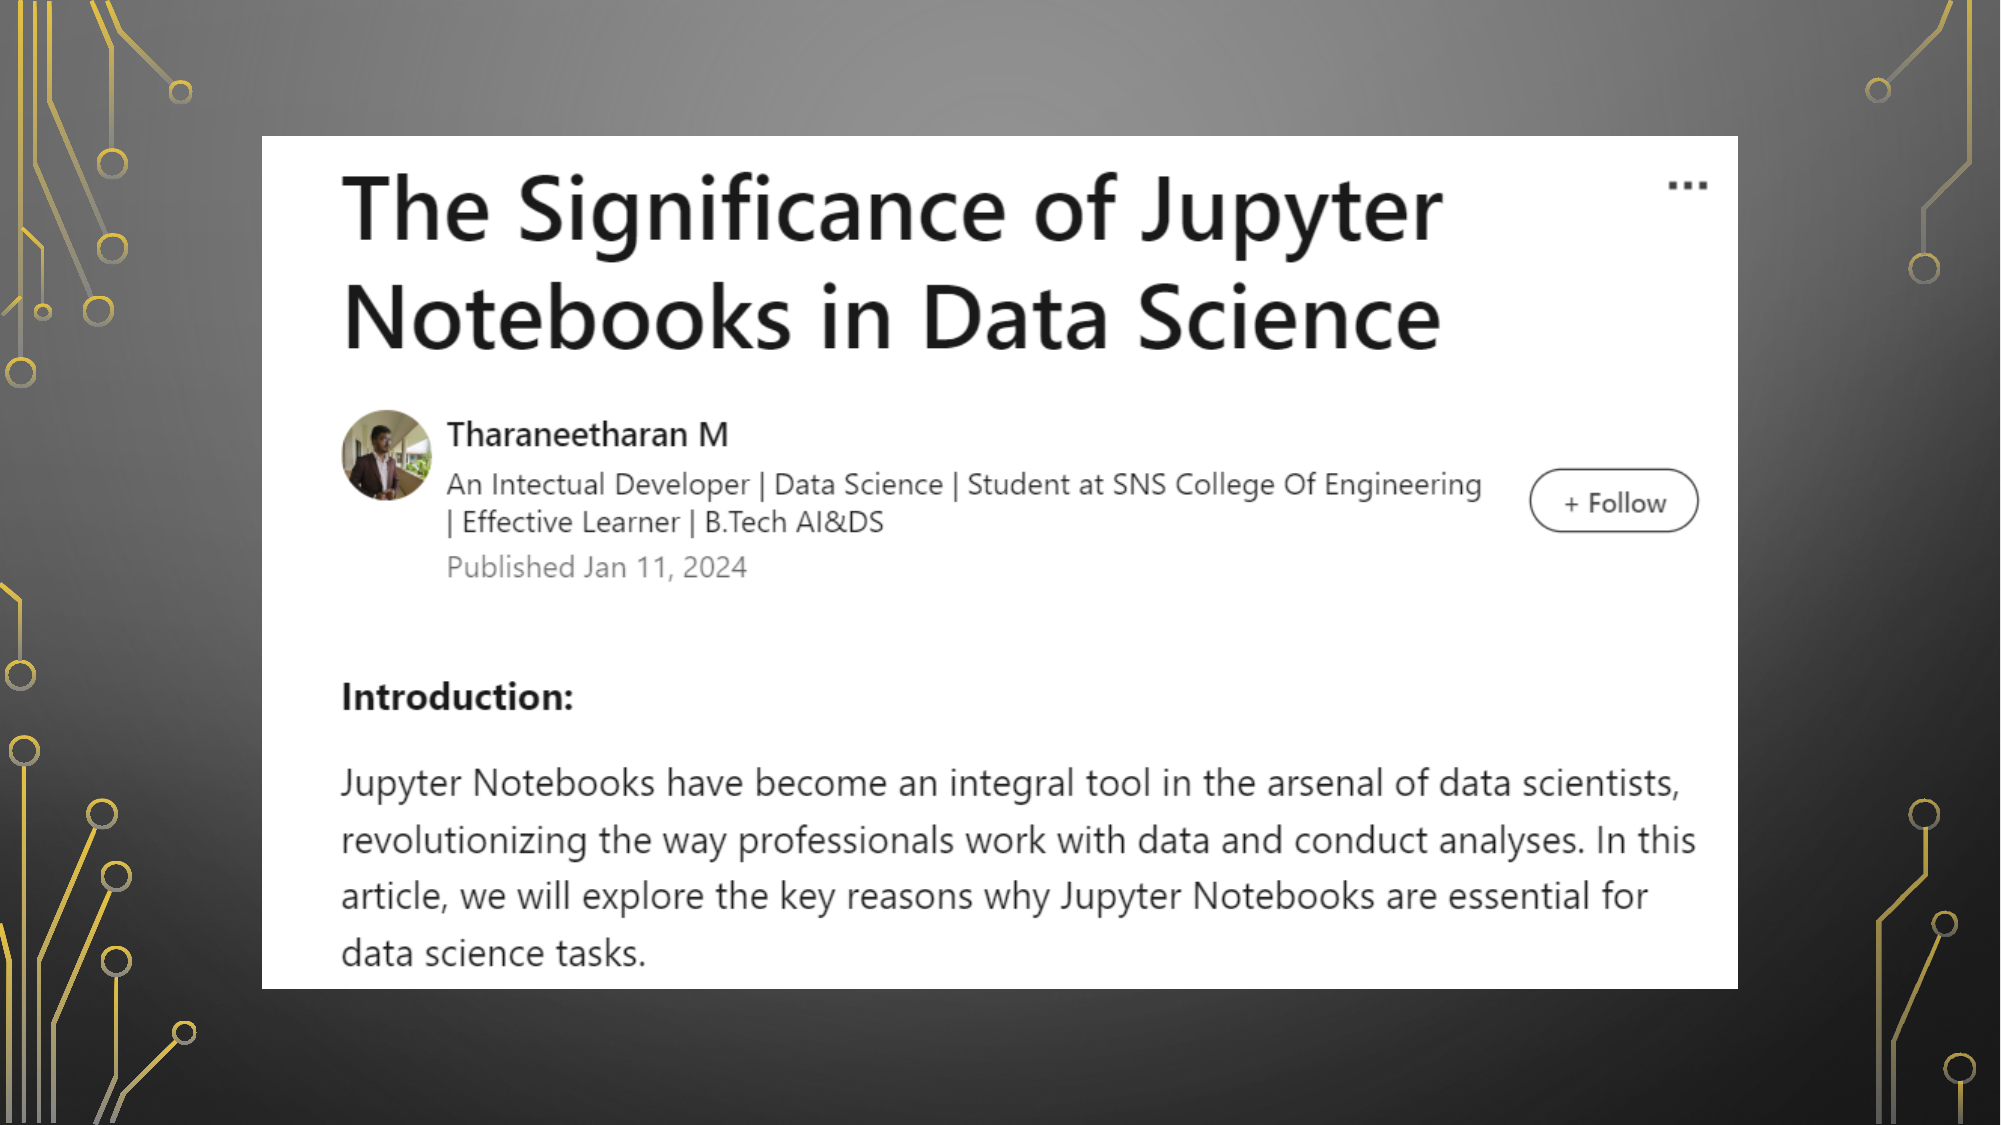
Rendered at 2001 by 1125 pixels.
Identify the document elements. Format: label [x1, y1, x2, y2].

picture [262, 136, 1738, 989]
